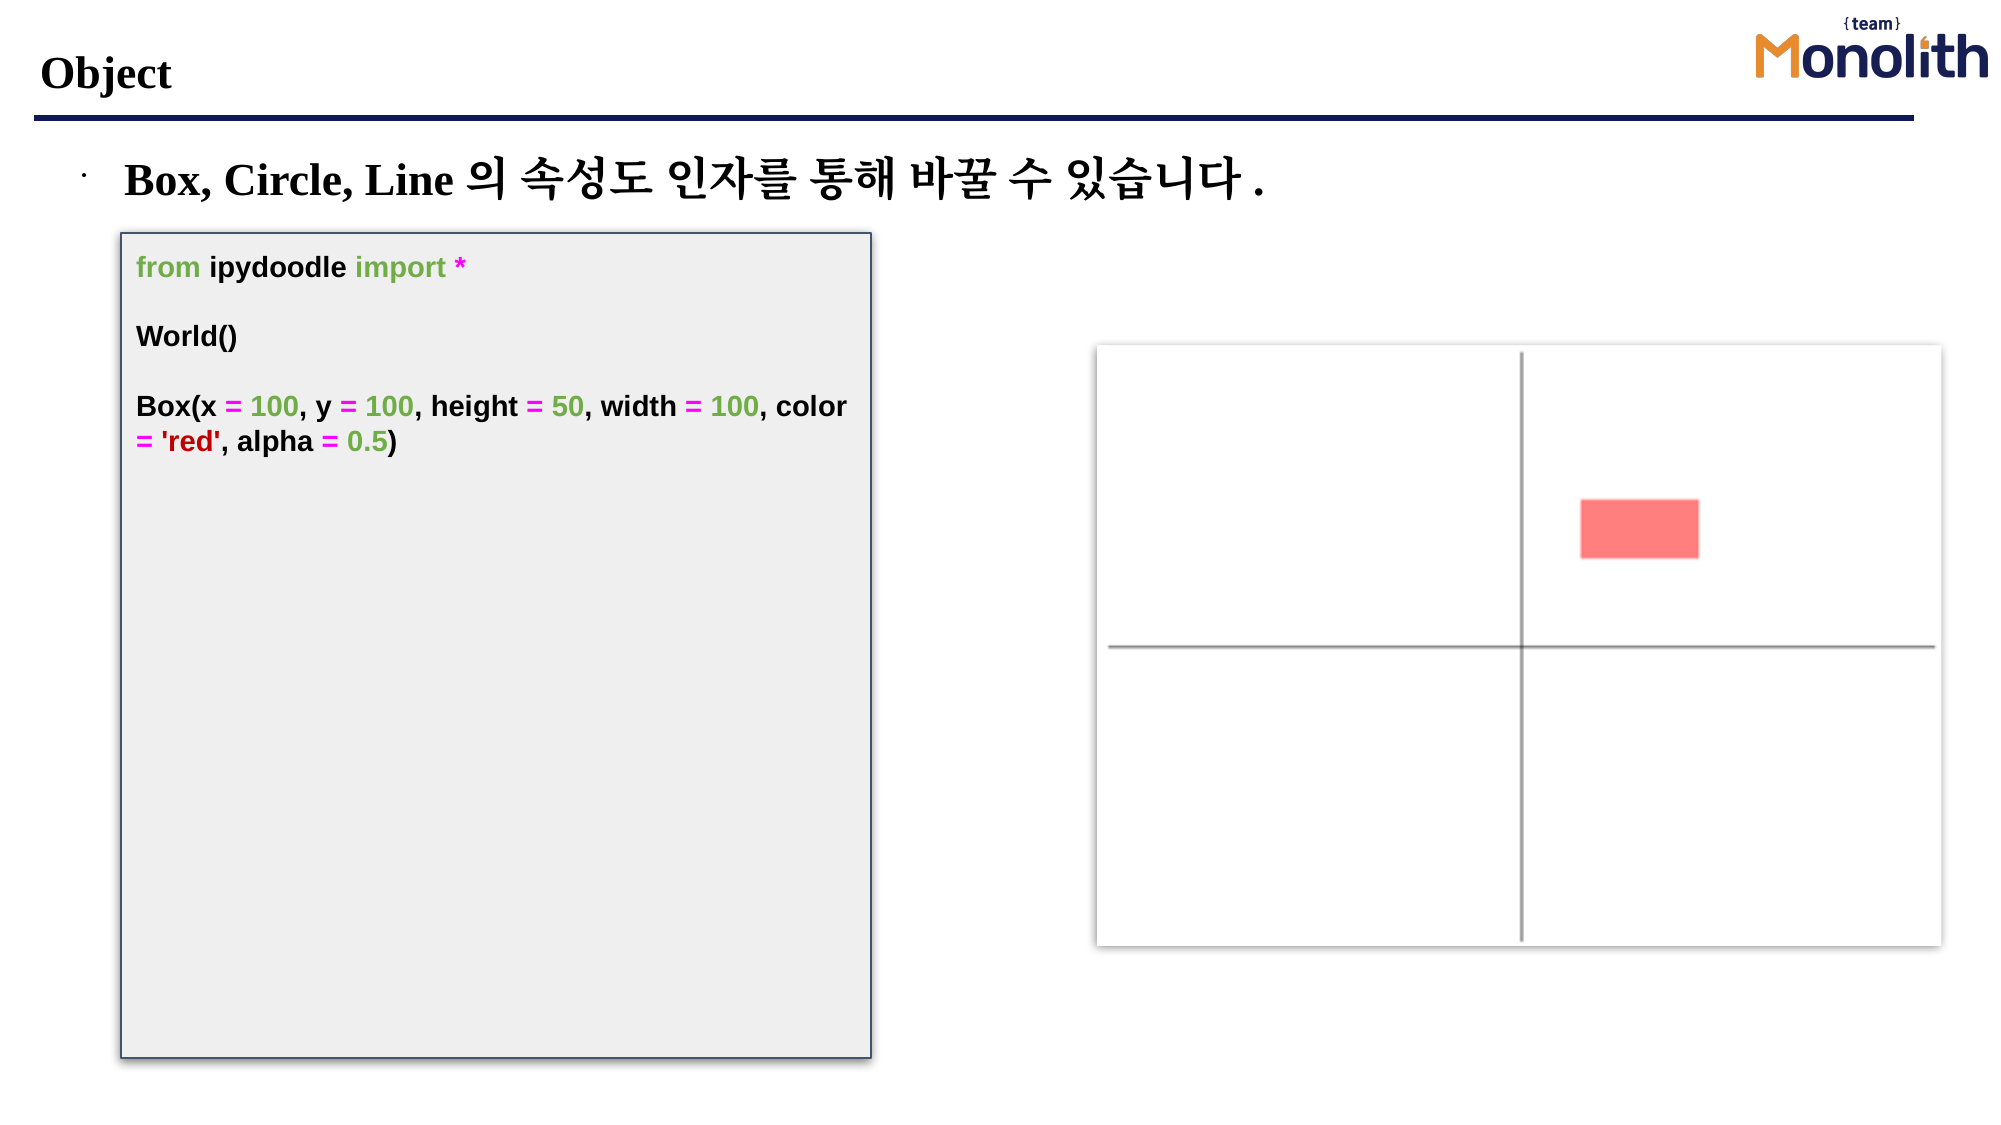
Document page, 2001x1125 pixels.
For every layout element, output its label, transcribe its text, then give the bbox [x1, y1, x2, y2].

list Box, Circle, Line의 속성도 인자를 통해 바꿀 수 있습니다. [34, 126, 1914, 983]
text_box from ipydoodle import * World() Box(x = 100, y = 100, height = 50, width = 100, color = 'red', alpha = 0.5) [120, 232, 871, 1058]
picture [1756, 17, 1988, 78]
title Object [24, 38, 1750, 110]
picture [1096, 345, 1942, 946]
